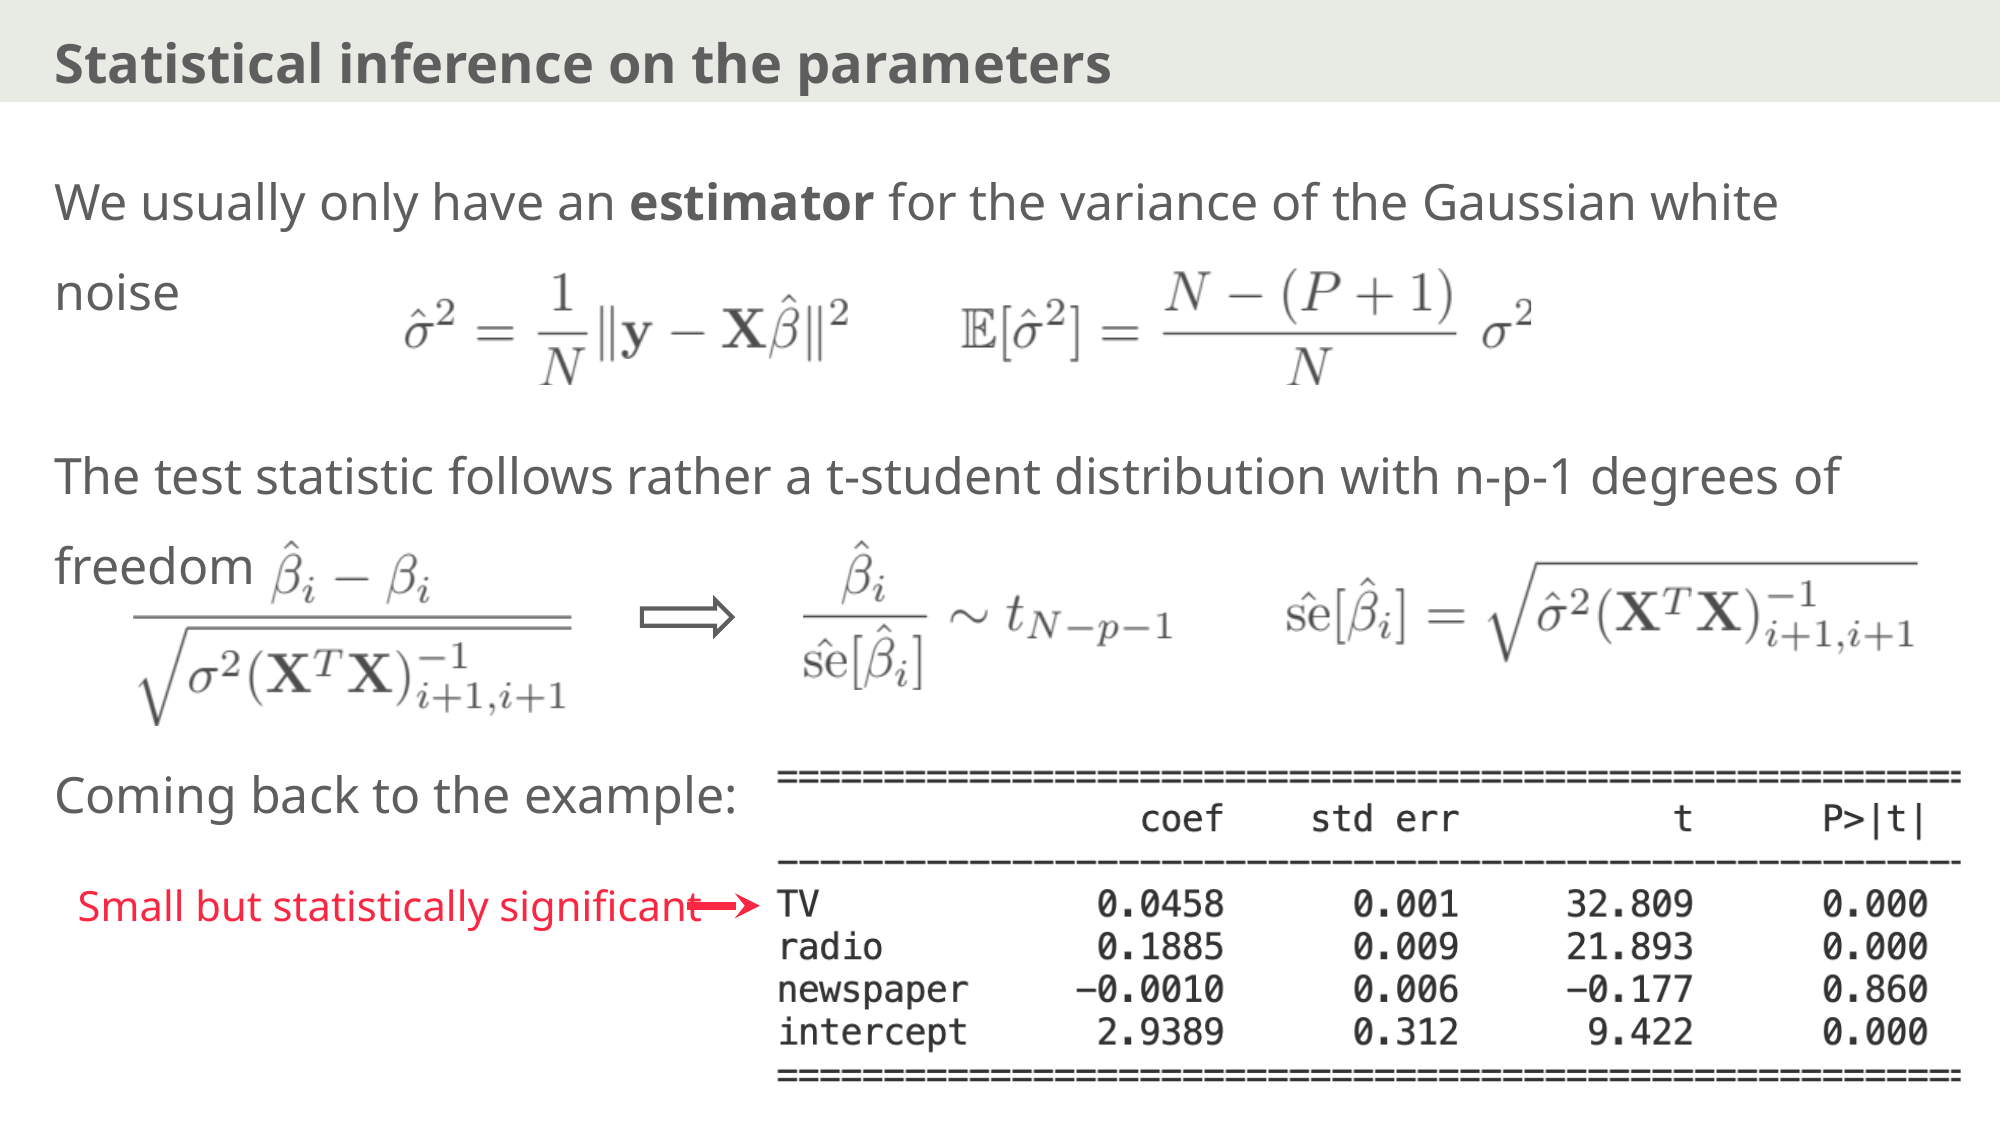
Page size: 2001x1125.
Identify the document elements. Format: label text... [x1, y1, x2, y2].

picture [404, 267, 1532, 385]
text_box Small but statistically significant [63, 872, 717, 938]
text_box We usually only have an estimator for the variance of the Gaussian white noise [39, 133, 1801, 329]
picture [133, 539, 594, 726]
text_box The test statistic follows rather a t-student distribution with n-p-1 degrees of freedom [39, 407, 1953, 602]
text_box [0, 0, 2000, 103]
text_box Statistical inference on the parameters [39, 0, 1420, 102]
picture [802, 539, 1918, 690]
picture [759, 759, 1961, 1091]
text_box [640, 597, 734, 637]
text_box Coming back to the example: [39, 726, 1801, 832]
